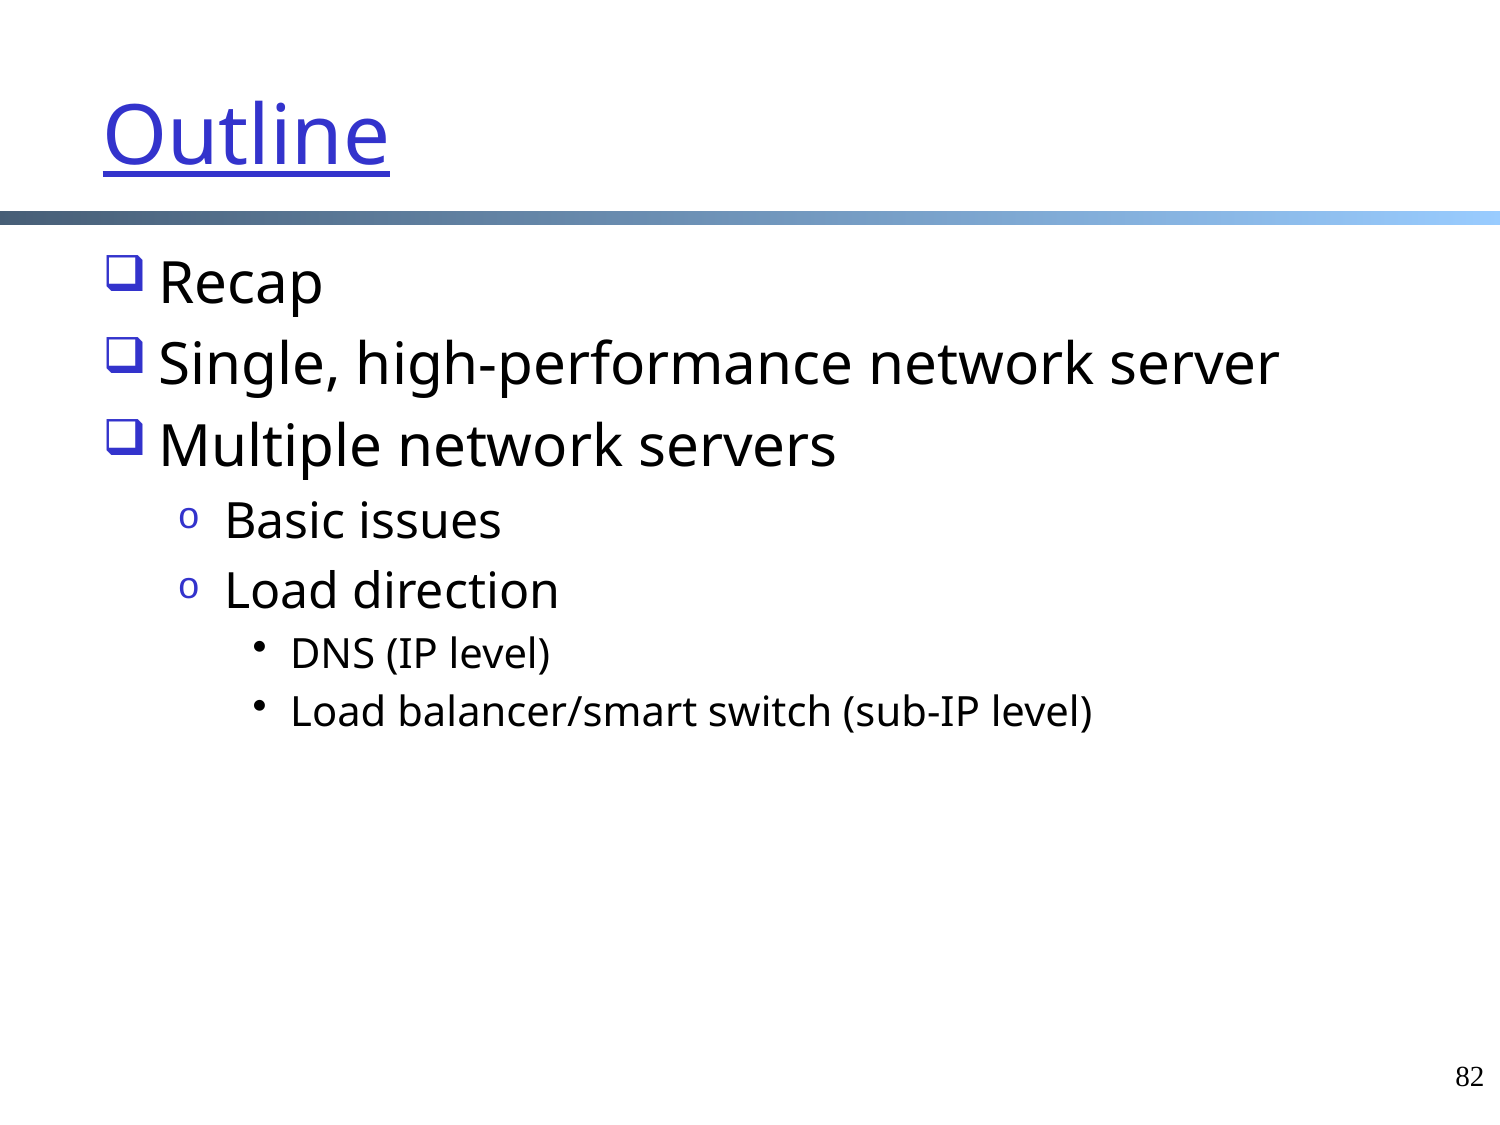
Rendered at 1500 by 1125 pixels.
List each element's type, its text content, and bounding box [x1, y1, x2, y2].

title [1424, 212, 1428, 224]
list Recap Single, high-performance network server Multiple network servers Basic issues Load direction DNS (IP level) Load balancer/smart switch (sub-IP level) [87, 237, 1363, 1075]
slide_number 82 [1150, 1049, 1500, 1125]
title Outline [87, 37, 1363, 225]
